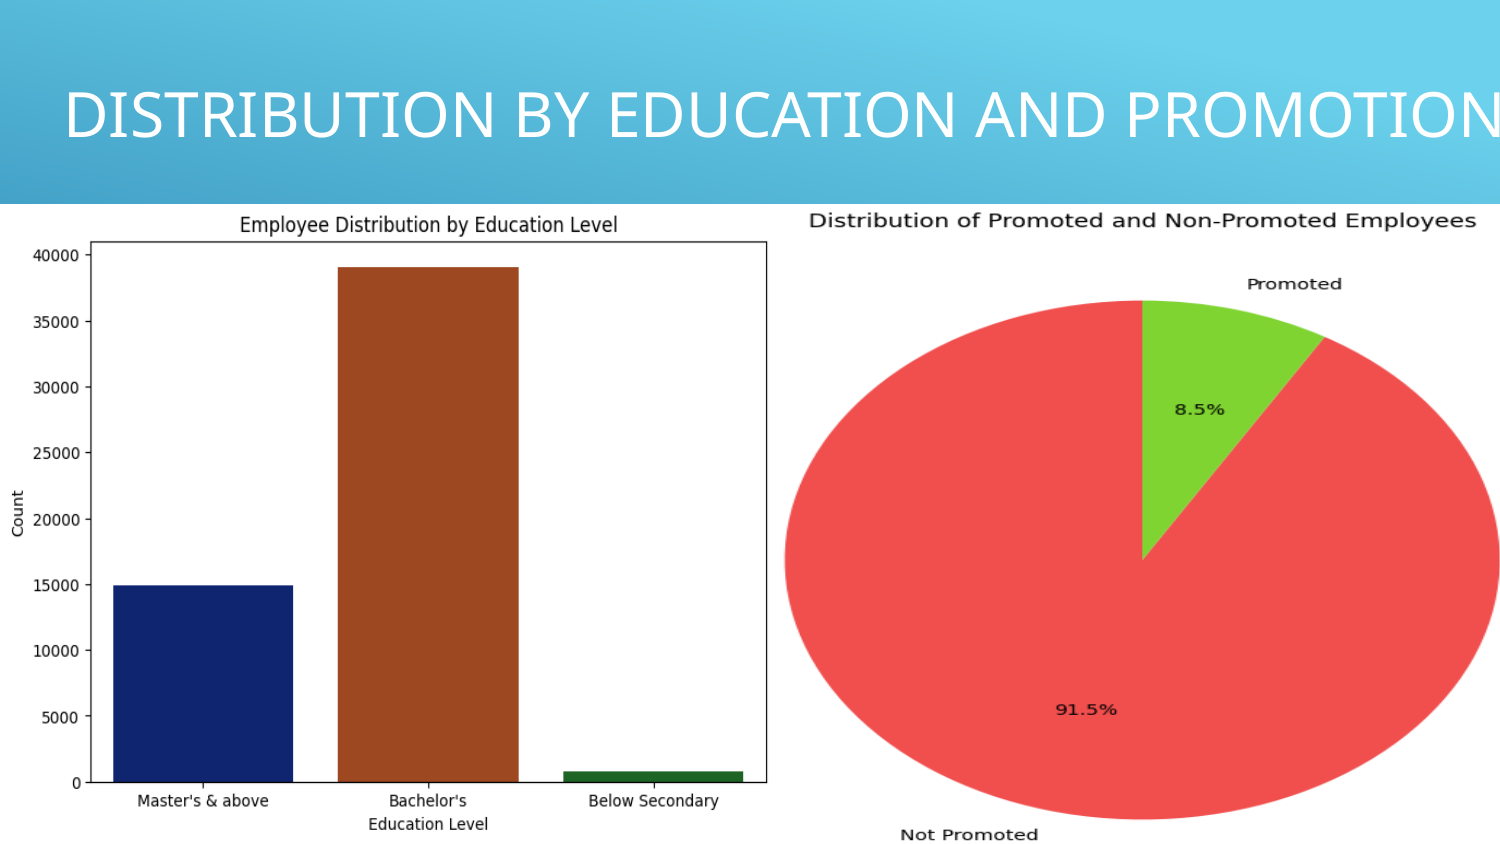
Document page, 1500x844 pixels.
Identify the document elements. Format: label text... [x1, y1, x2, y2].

picture [0, 204, 1500, 844]
title Distribution by education and promotion [35, 19, 1500, 204]
